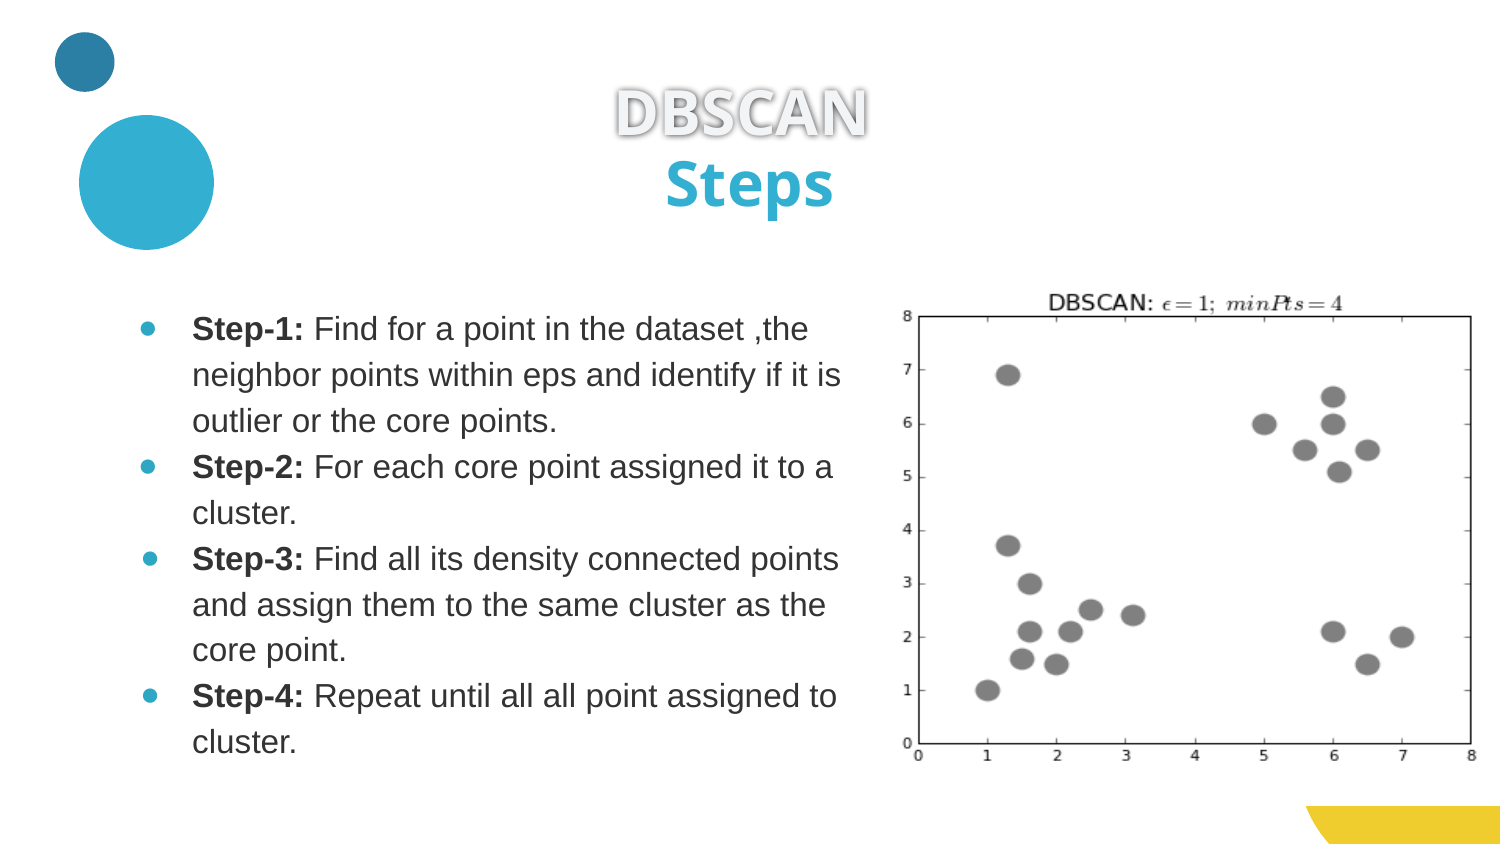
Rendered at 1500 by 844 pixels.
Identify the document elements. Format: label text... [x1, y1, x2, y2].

title DBSCAN [566, 57, 934, 164]
title Steps [114, 128, 1386, 223]
subtitle Step-1: Find for a point in the dataset ,the neighbor points within eps and identify if it is outlier or the core points. Step-2: For each core point assigned it to a cluster. Step-3: Find all its density connected points and assign them to the same cluster as the core point. Step-4: Repeat until all all point assigned to cluster. [101, 286, 871, 835]
picture [870, 286, 1500, 806]
